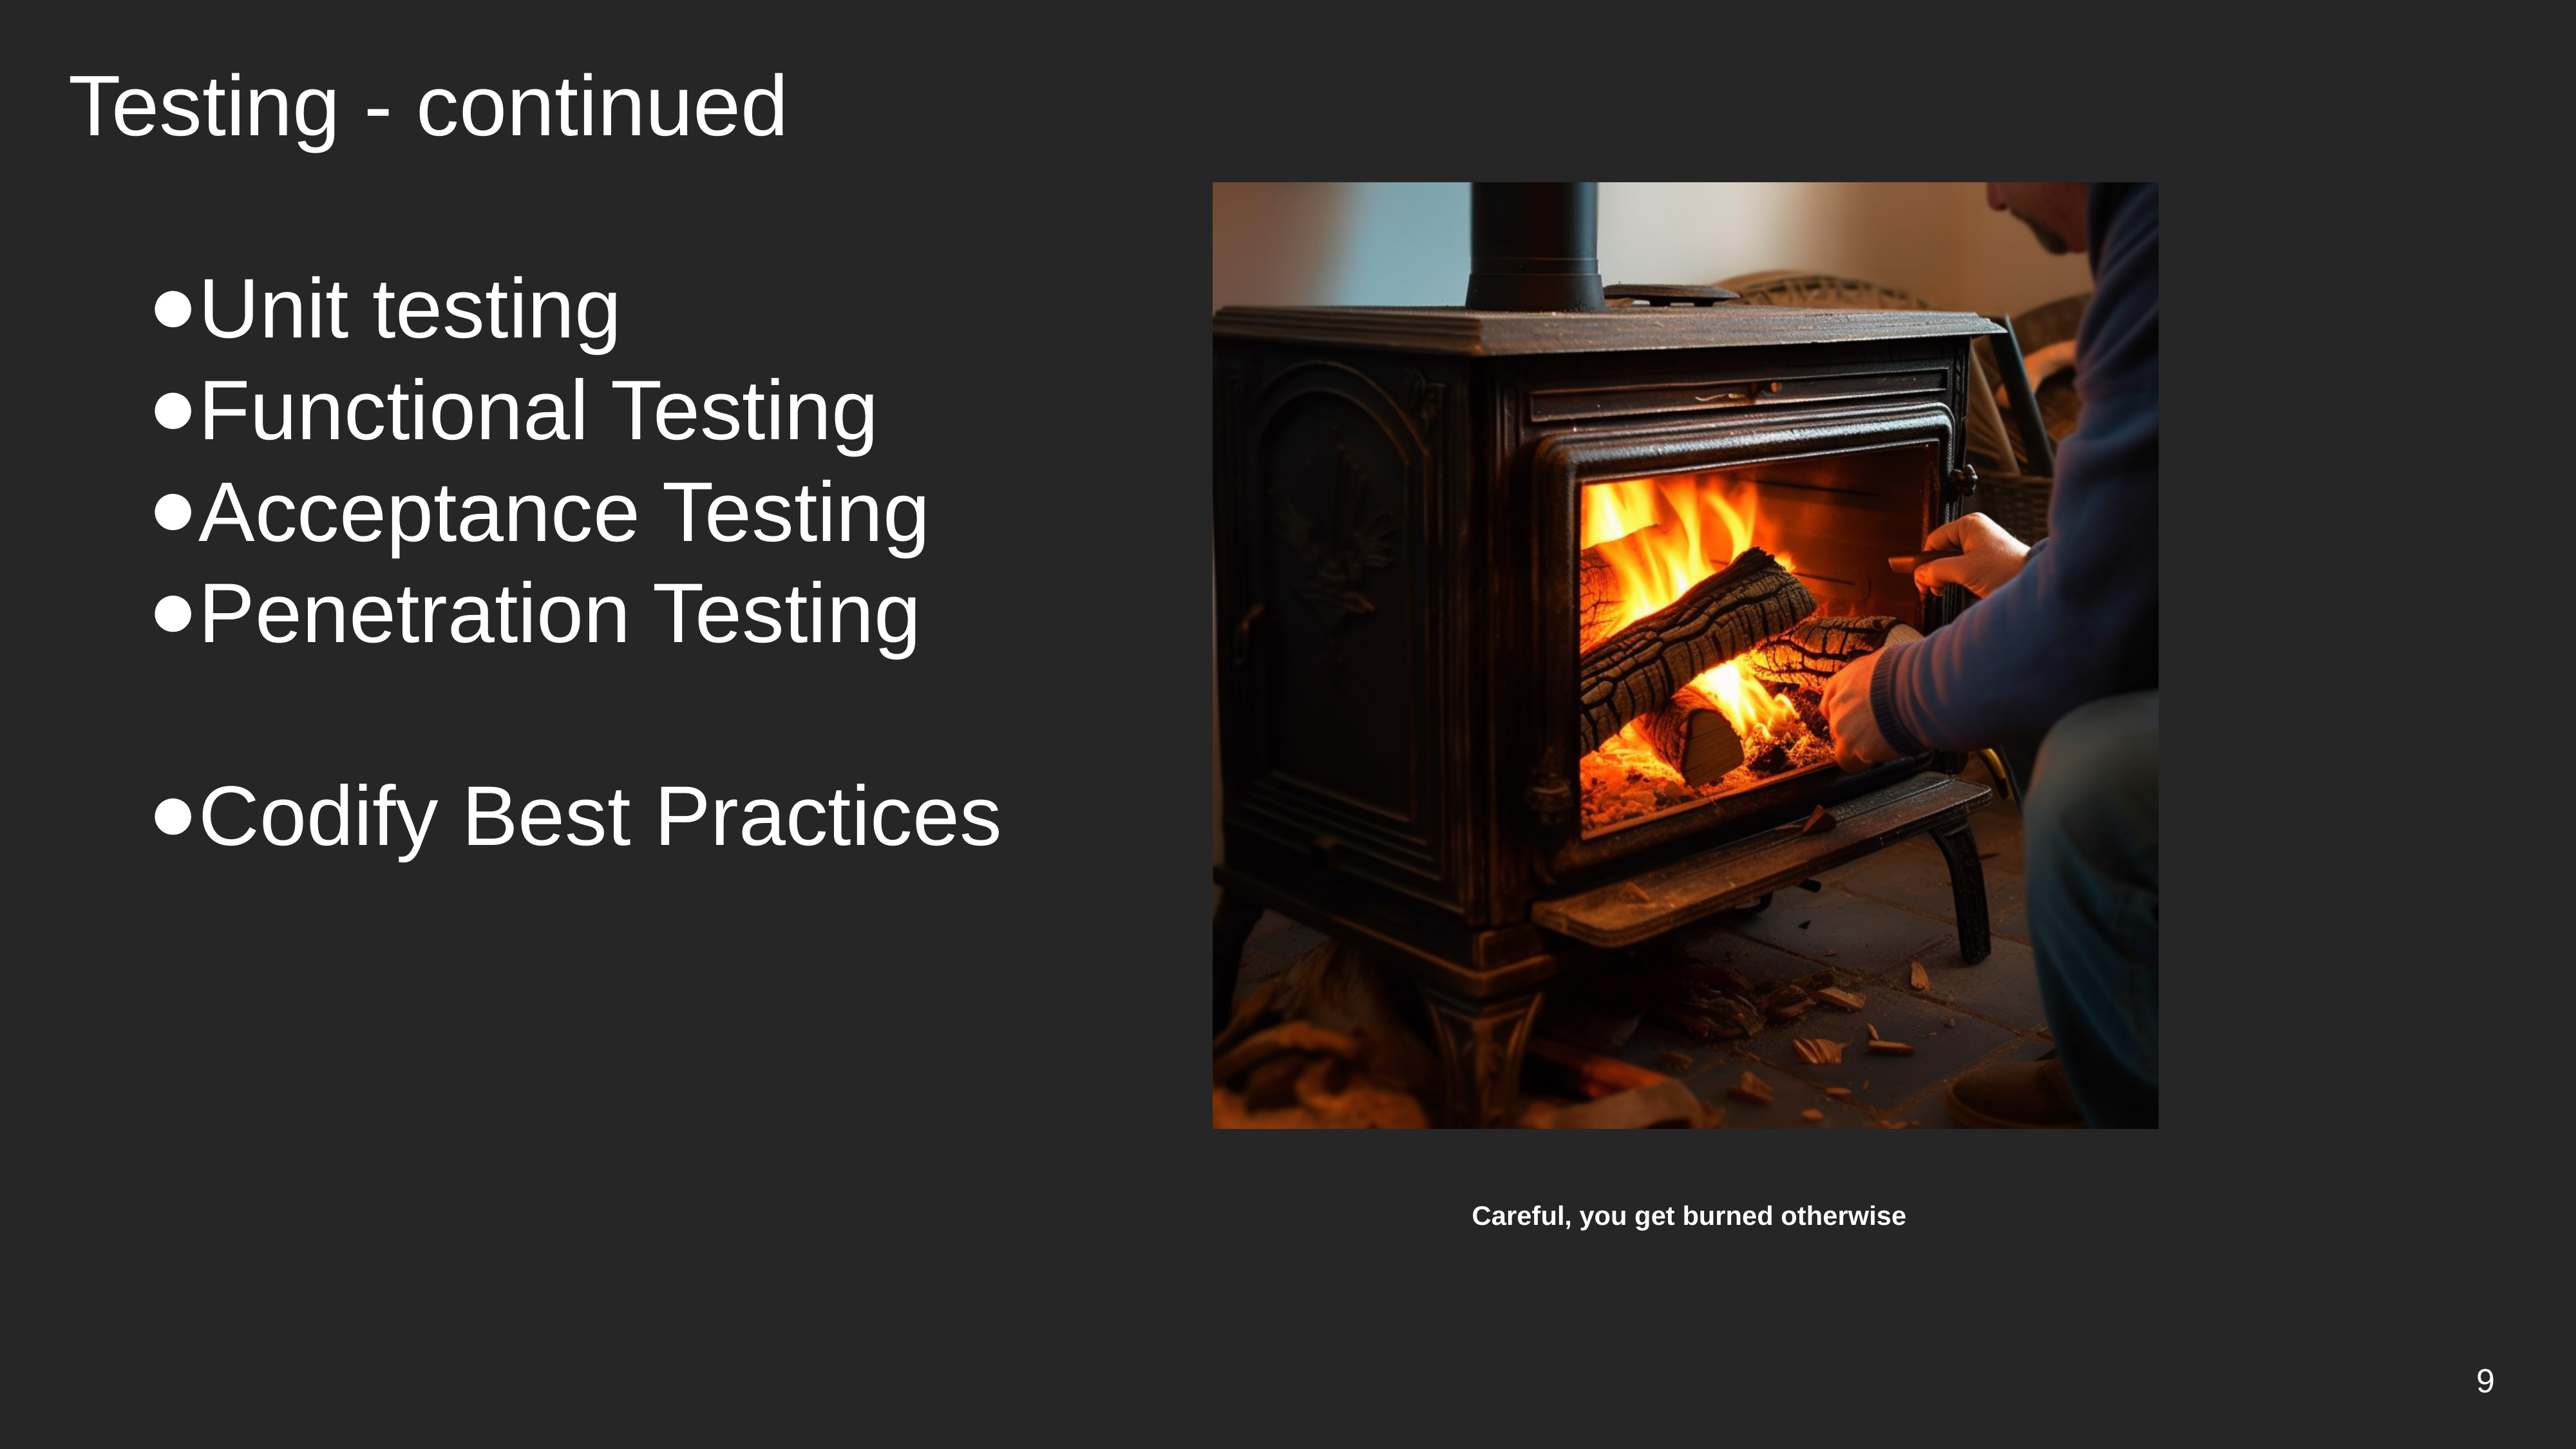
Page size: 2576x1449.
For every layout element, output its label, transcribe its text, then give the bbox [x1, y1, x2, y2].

text_box Careful, you get burned otherwise [1457, 1189, 1922, 1240]
text_box Testing - continued [59, 56, 2405, 183]
slide_number ‹#› [2476, 958, 2532, 1449]
text_box Unit testing Functional Testing Acceptance Testing Penetration Testing Codify Best Practices [138, 249, 1273, 1334]
picture [1212, 182, 2159, 1129]
